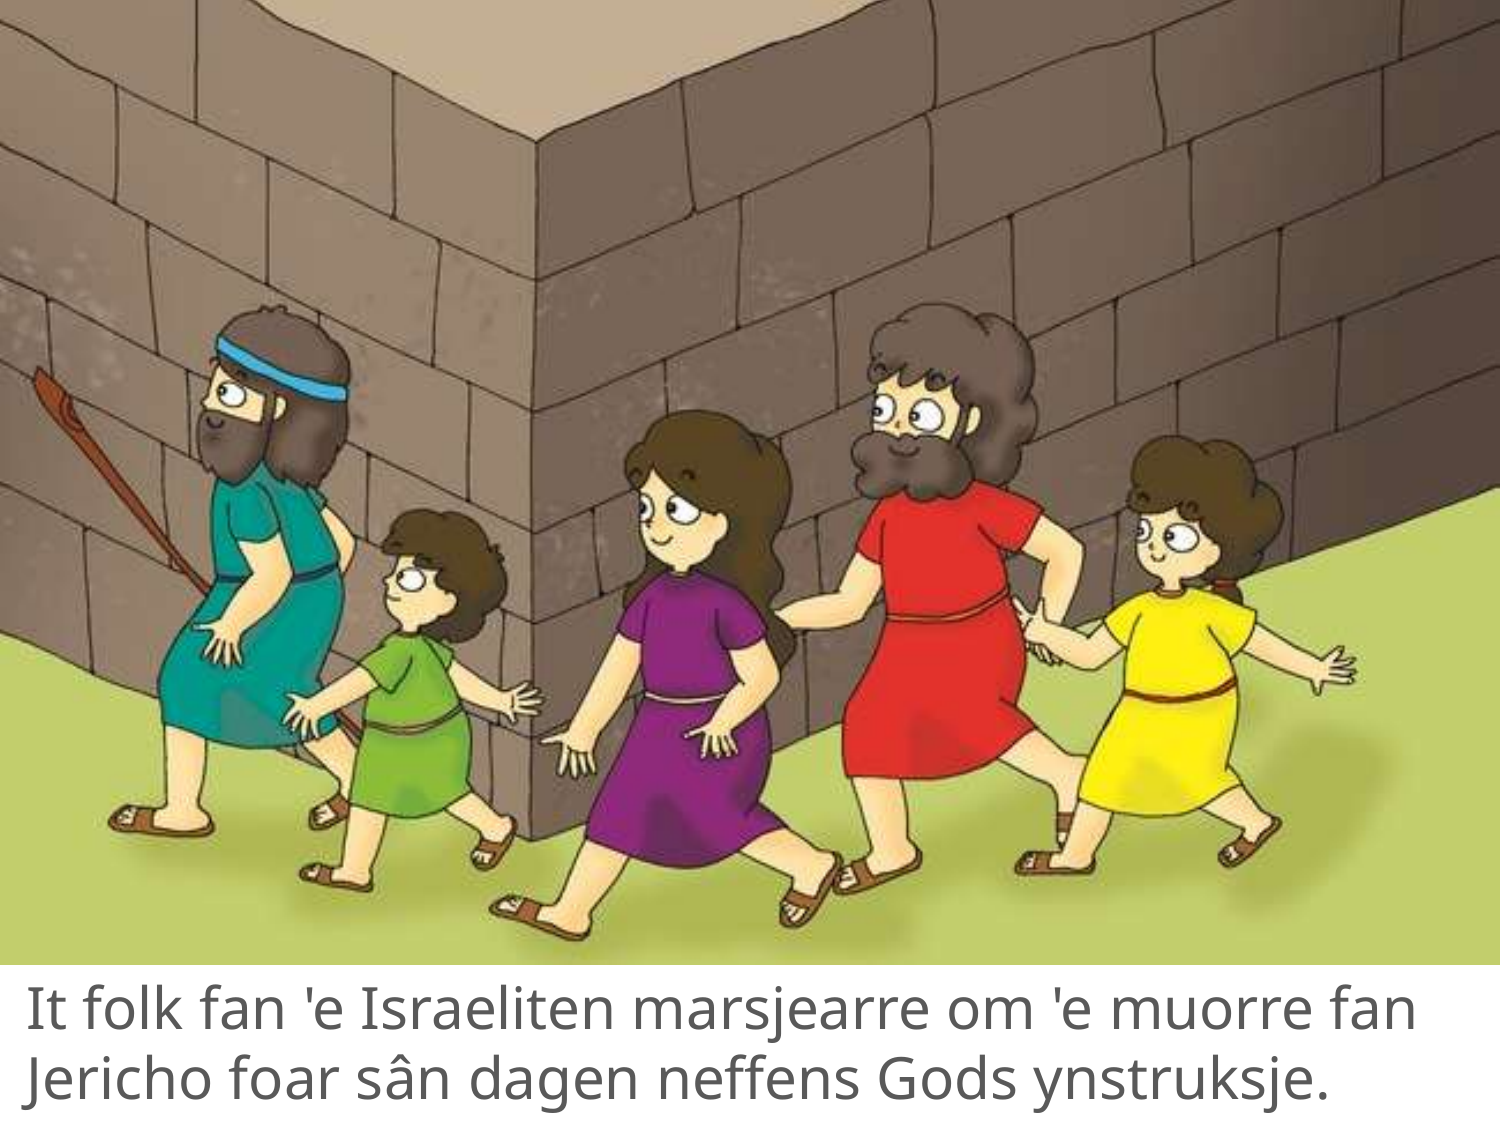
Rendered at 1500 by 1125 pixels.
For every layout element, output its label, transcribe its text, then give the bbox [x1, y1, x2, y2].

text_box It folk fan 'e Israeliten marsjearre om 'e muorre fan Jericho foar sân dagen neffens Gods ynstruksje. [11, 973, 1498, 1119]
picture [0, 0, 1500, 965]
